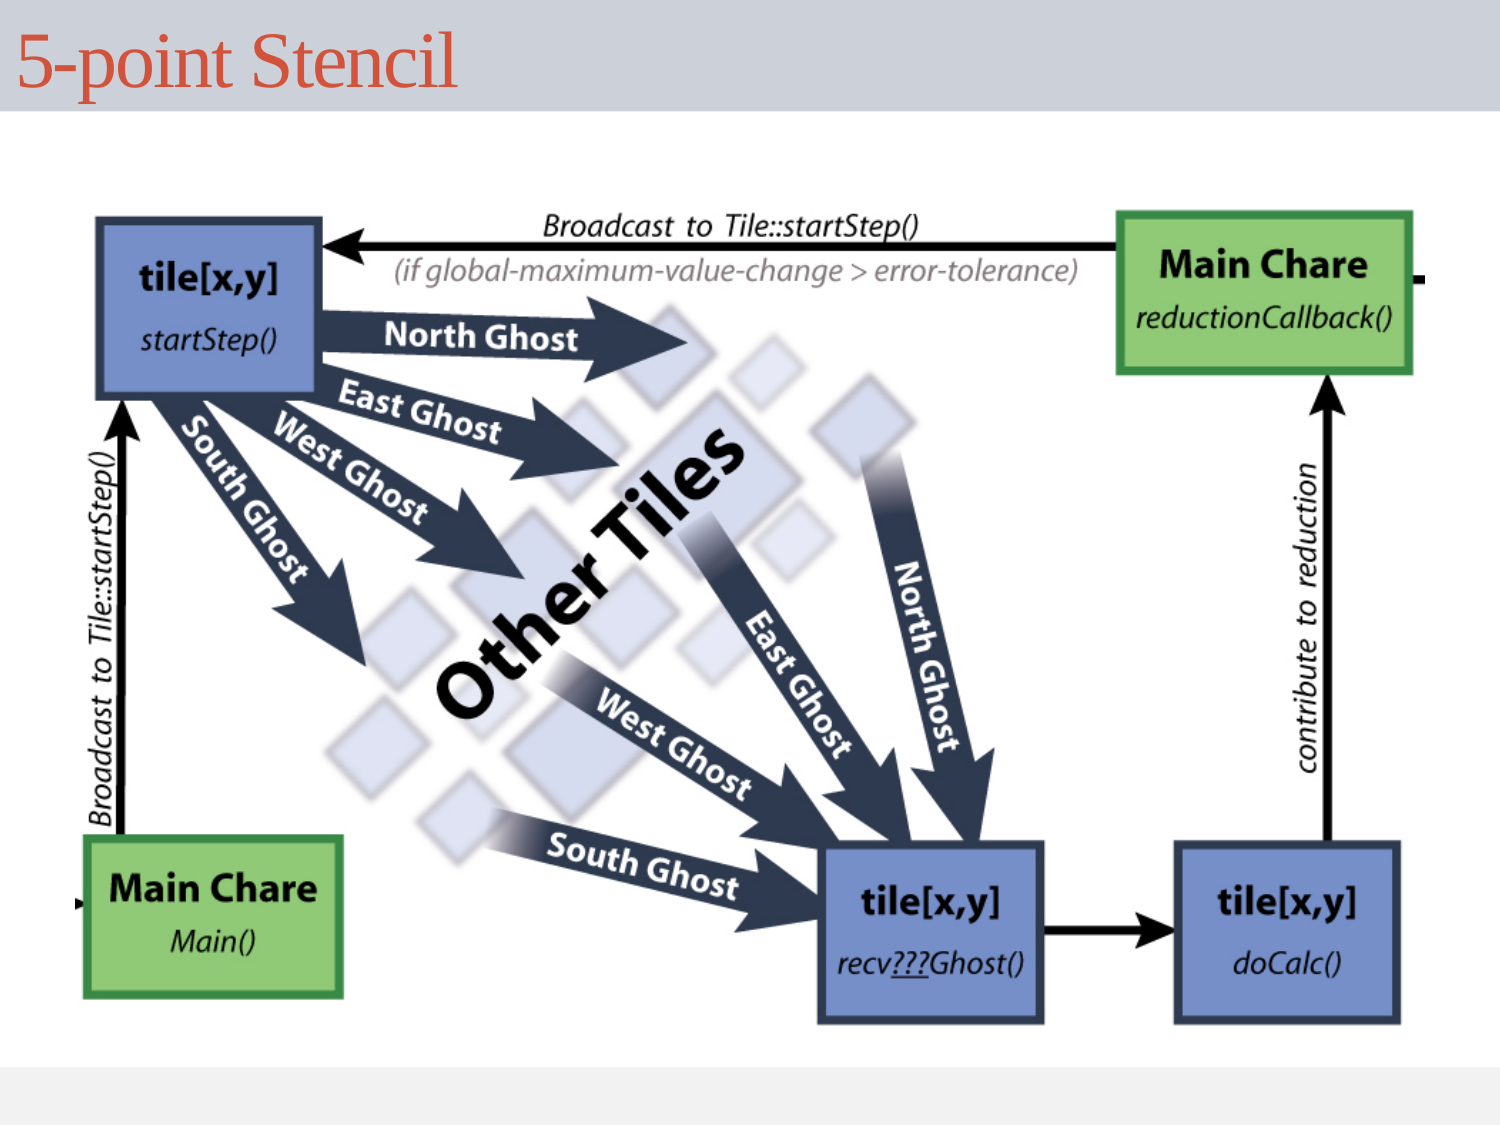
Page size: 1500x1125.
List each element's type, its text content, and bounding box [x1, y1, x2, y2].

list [74, 187, 1426, 1047]
title 5-point Stencil [0, 0, 1500, 112]
